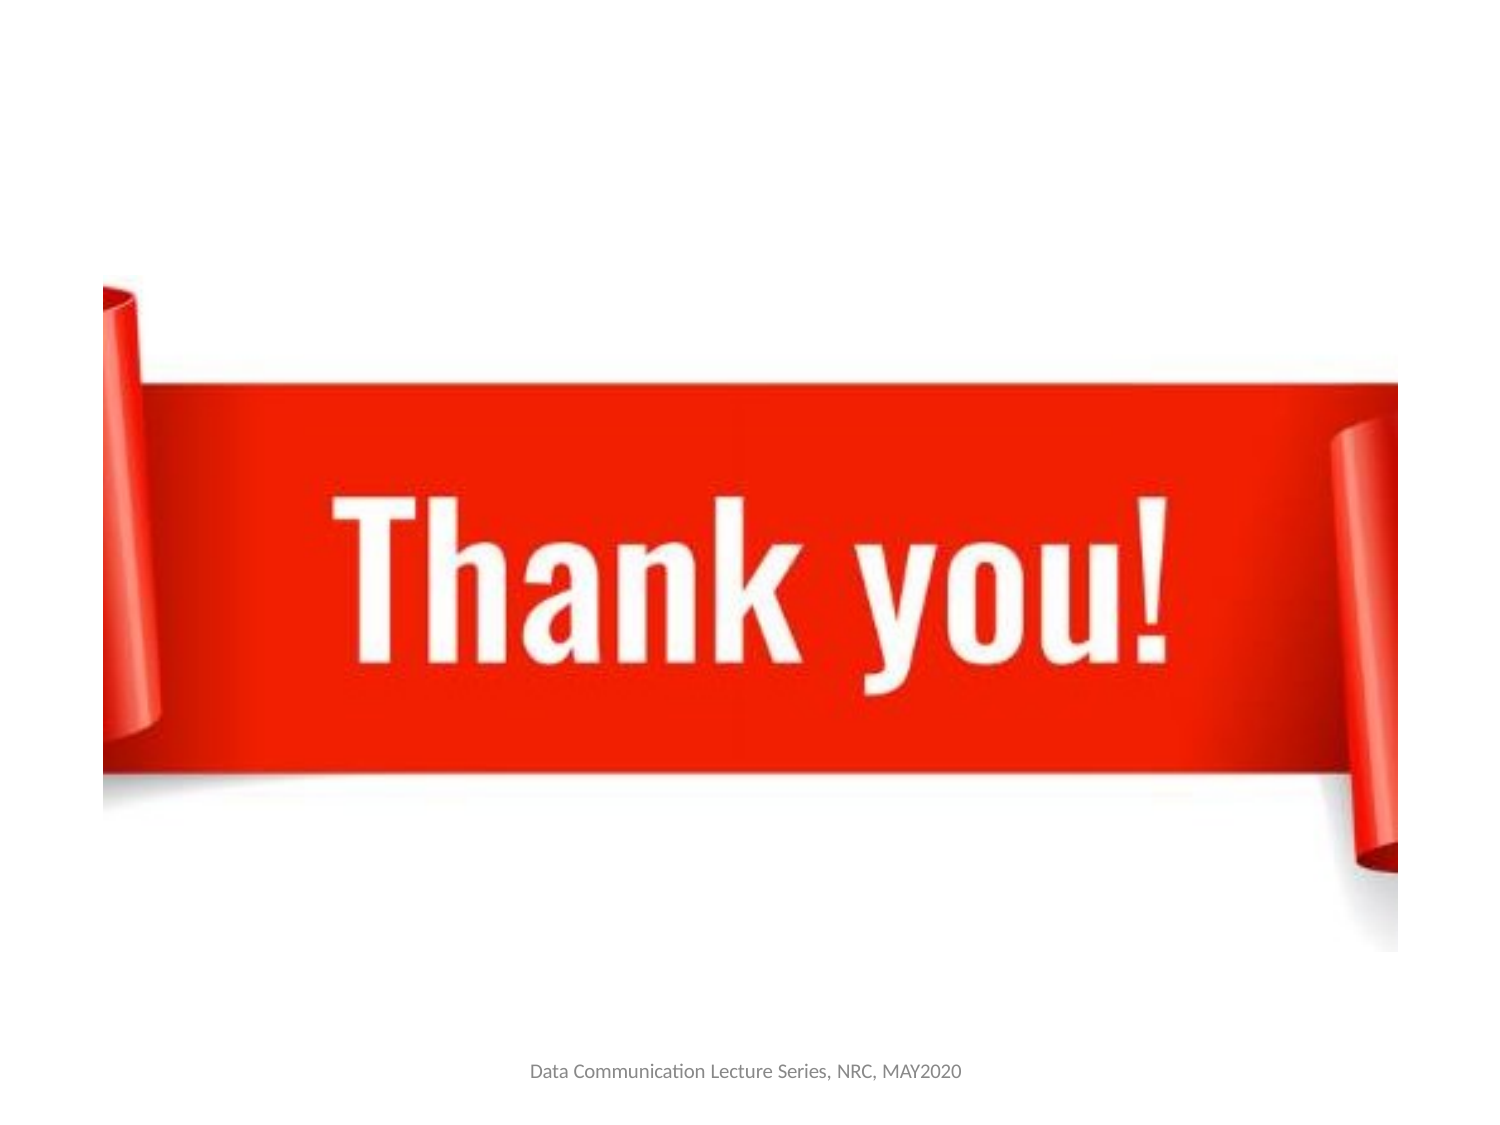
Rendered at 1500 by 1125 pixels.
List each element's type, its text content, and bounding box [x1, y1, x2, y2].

picture [103, 275, 1398, 952]
text_box Data Communication Lecture Series, NRC, MAY2020 [527, 1055, 972, 1083]
